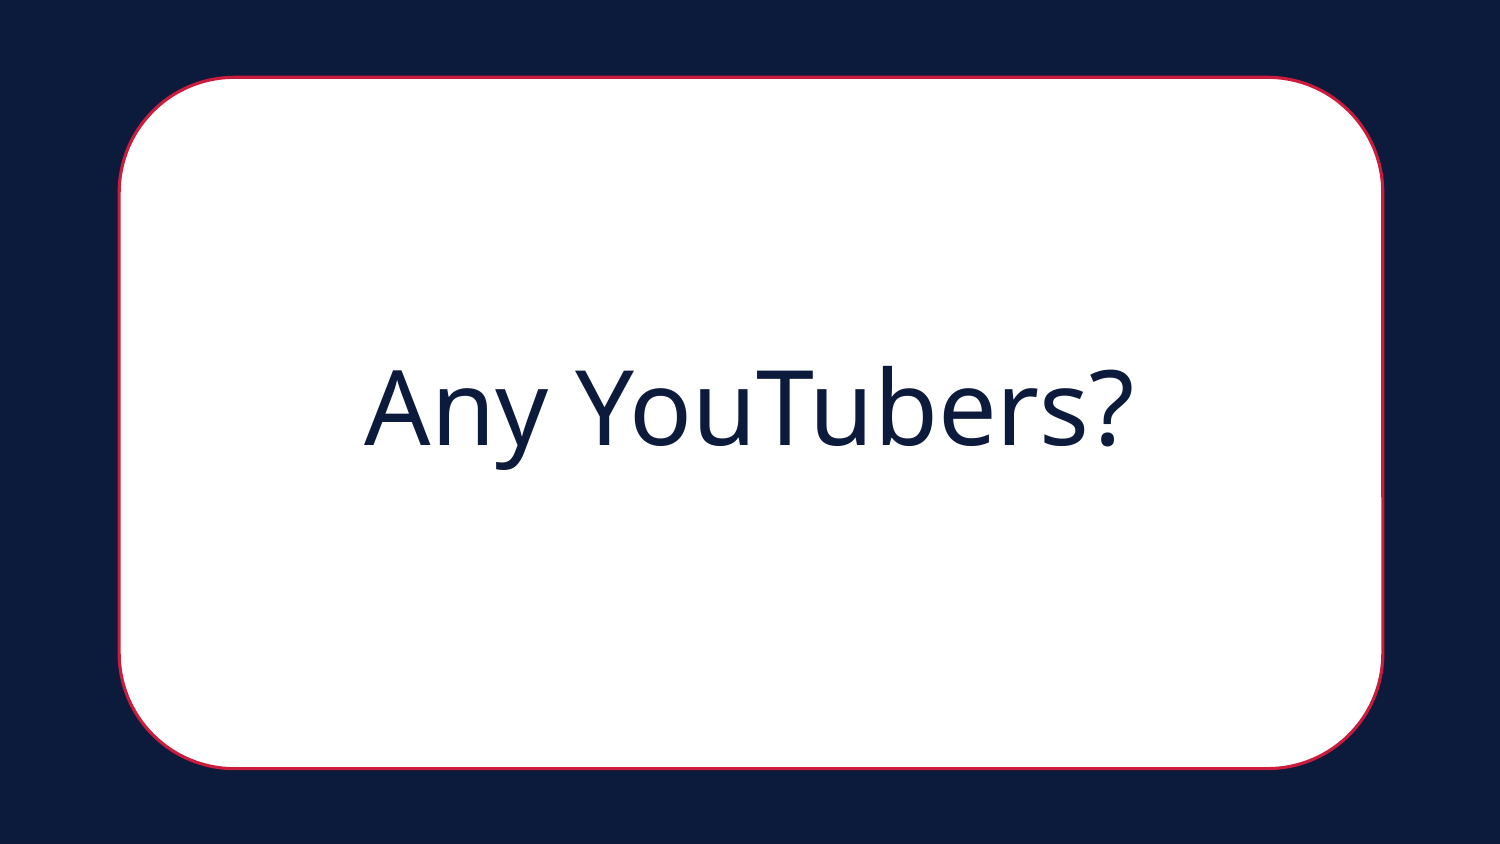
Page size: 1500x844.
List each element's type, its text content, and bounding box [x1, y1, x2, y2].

title Any YouTubers? [249, 195, 1251, 481]
